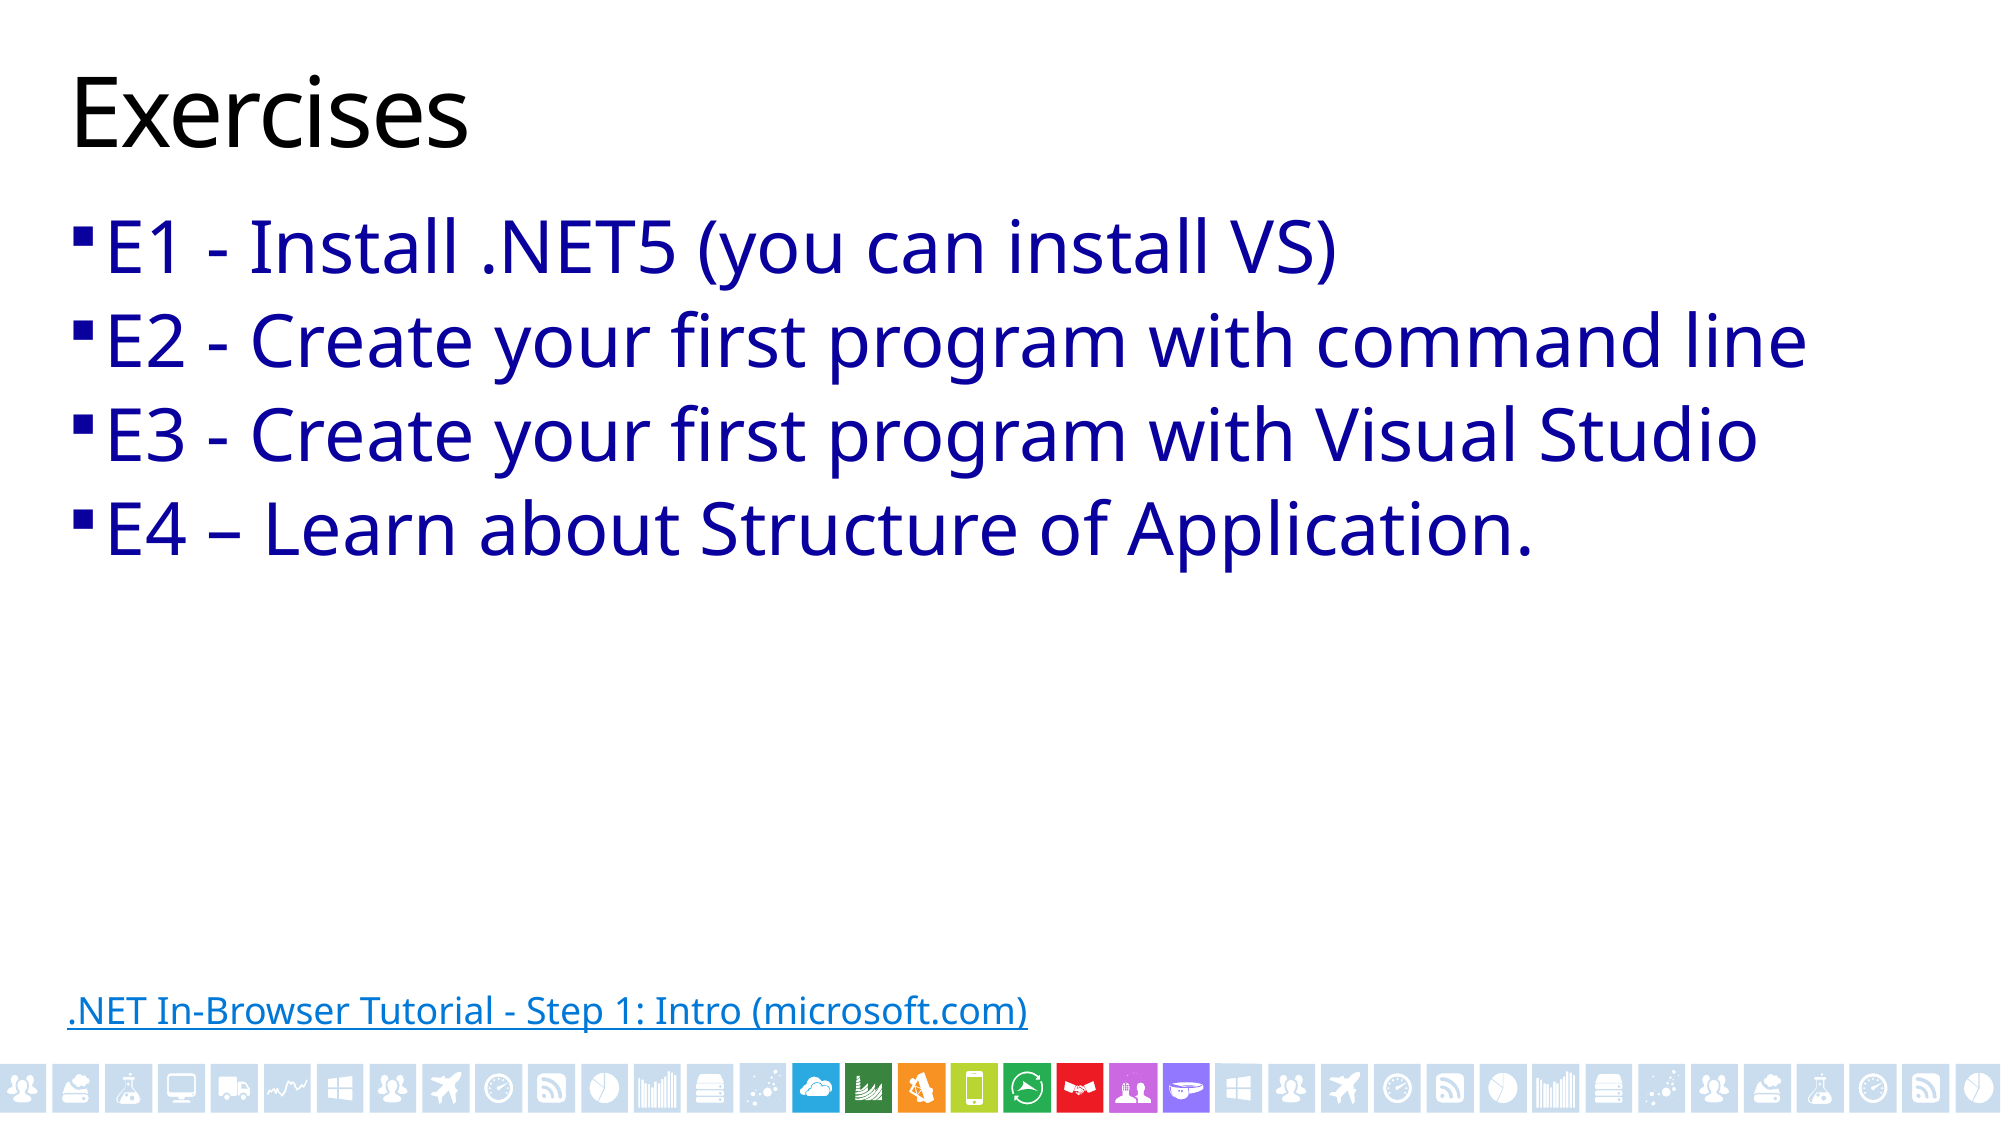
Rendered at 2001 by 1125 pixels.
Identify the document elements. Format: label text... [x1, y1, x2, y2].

text_box .NET In-Browser Tutorial - Step 1: Intro (microsoft.com) [52, 979, 1175, 1046]
title Exercises [44, 47, 1957, 194]
list E1 - Install .NET5 (you can install VS) E2 - Create your first program with command line E3 - Create your first program with Visual Studio E4 – Learn about Structure of Application. [44, 194, 1957, 600]
